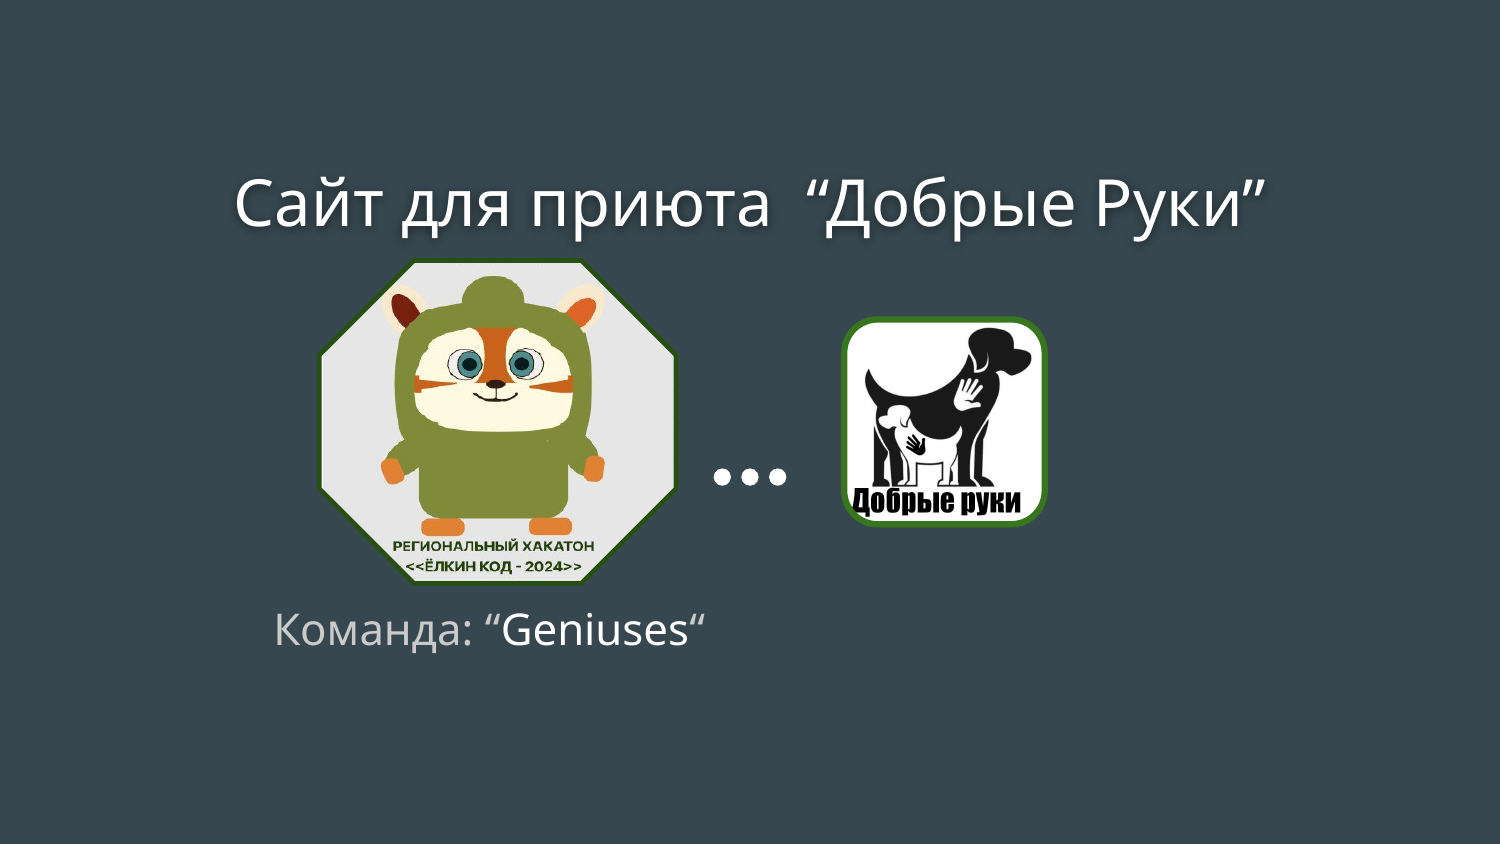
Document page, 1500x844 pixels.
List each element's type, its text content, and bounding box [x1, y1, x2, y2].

title Сайт для приюта “Добрые Руки” [51, 139, 1449, 261]
subtitle Команда: “Geniuses“ [140, 583, 839, 698]
picture [843, 319, 1045, 525]
picture [318, 260, 677, 584]
